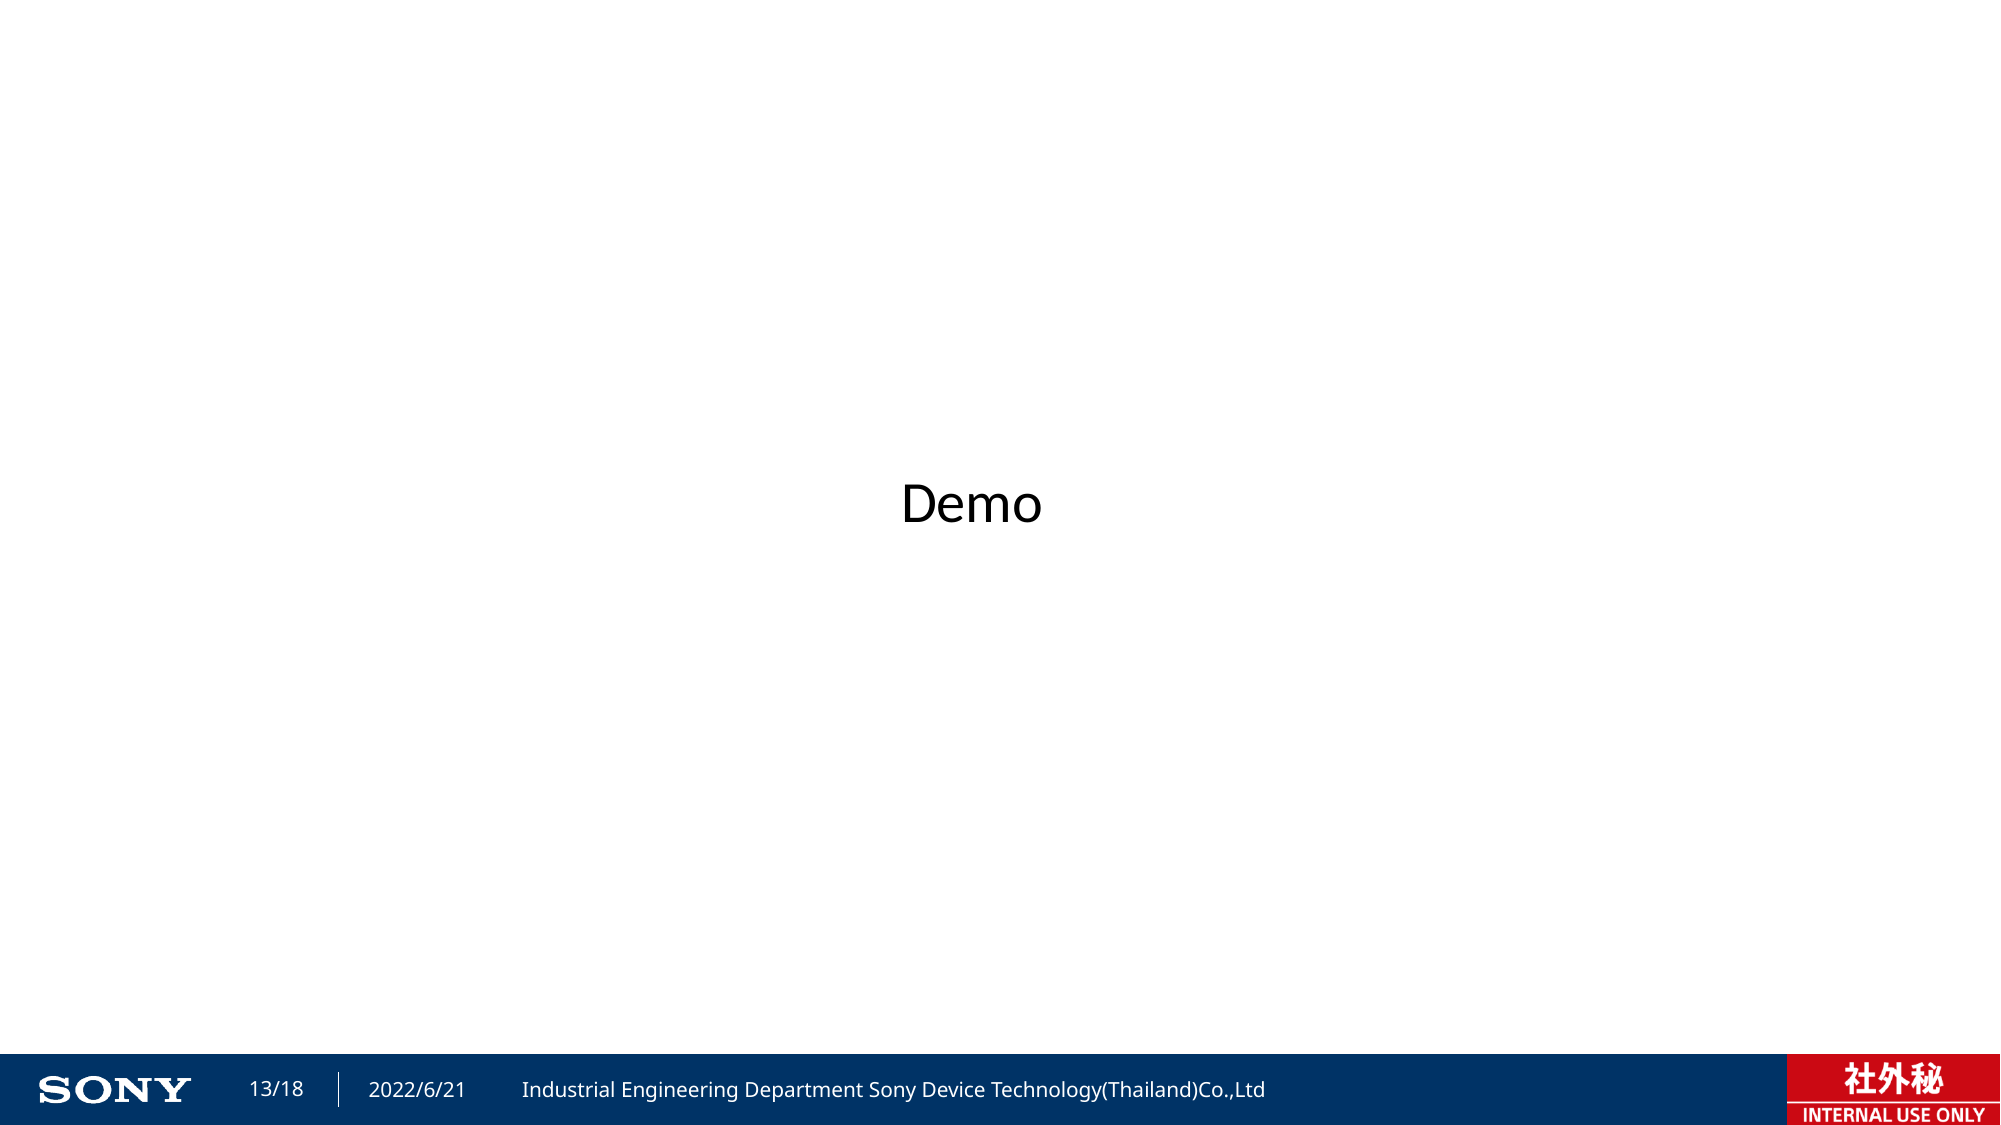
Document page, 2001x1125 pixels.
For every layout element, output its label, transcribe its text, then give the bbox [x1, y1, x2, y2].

text_box Demo [886, 456, 1058, 542]
picture [1787, 1054, 2000, 1125]
picture [29, 1069, 202, 1113]
